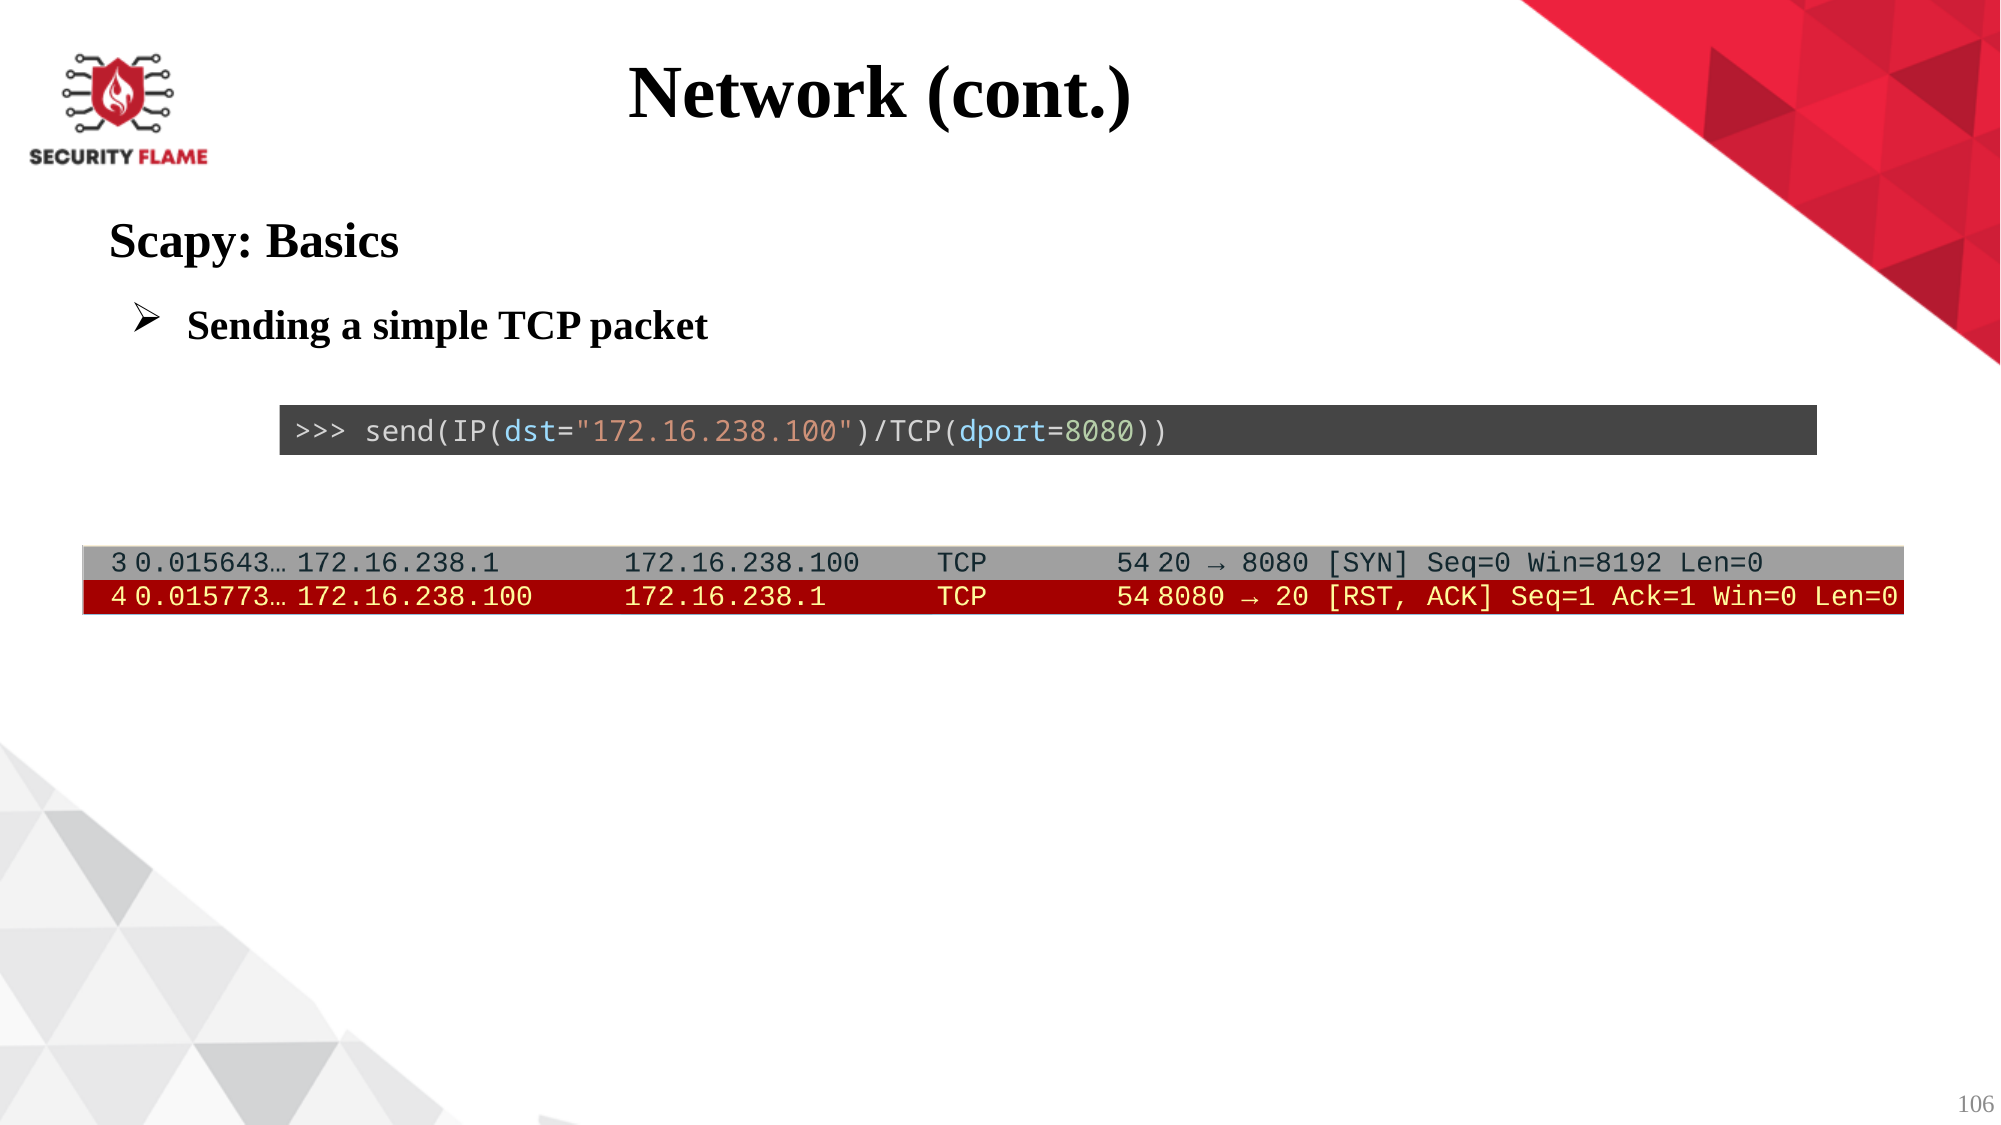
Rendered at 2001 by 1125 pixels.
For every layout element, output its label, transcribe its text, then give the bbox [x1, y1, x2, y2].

text_box >>> send(IP(dst="172.16.238.100")/TCP(dport=8080)) [279, 405, 1817, 455]
text_box Network (cont.) [613, 35, 1185, 140]
text_box Sending a simple TCP packet [115, 290, 1817, 355]
text_box Scapy: Basics [94, 199, 1796, 275]
slide_number 106 [1908, 1072, 2000, 1125]
picture [0, 0, 2001, 1125]
